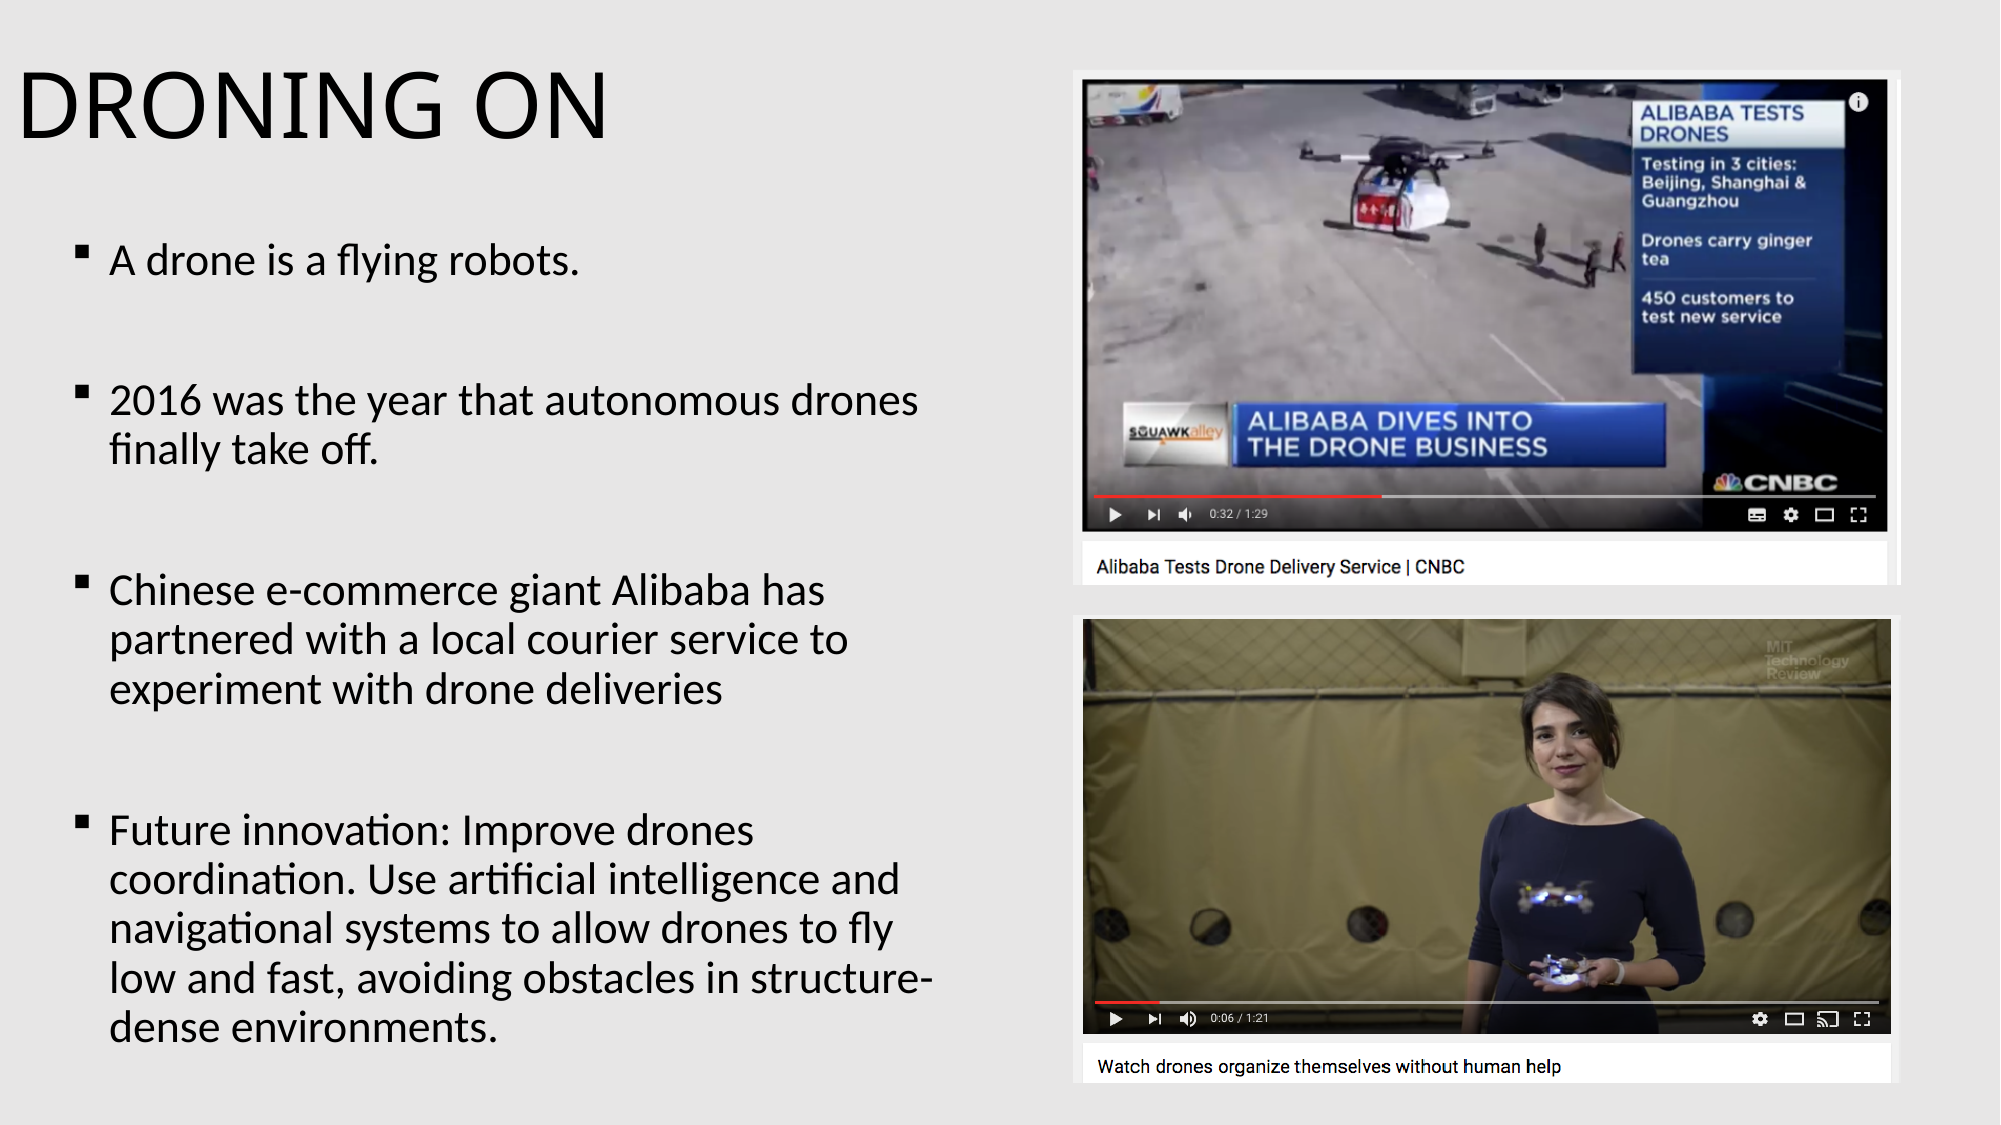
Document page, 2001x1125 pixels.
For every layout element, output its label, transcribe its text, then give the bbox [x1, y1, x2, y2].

title DRONING ON [0, 0, 1725, 218]
list A drone is a flying robots. 2016 was the year that autonomous drones finally take off. Chinese e-commerce giant Alibaba has partnered with a local courier service to experiment with drone deliveries Future innovation: Improve drones coordination. Use artificial intelligence and navigational systems to allow drones to fly low and fast, avoiding obstacles in structure-dense environments. [56, 228, 972, 942]
picture [1073, 69, 1901, 585]
picture [1073, 615, 1901, 1083]
